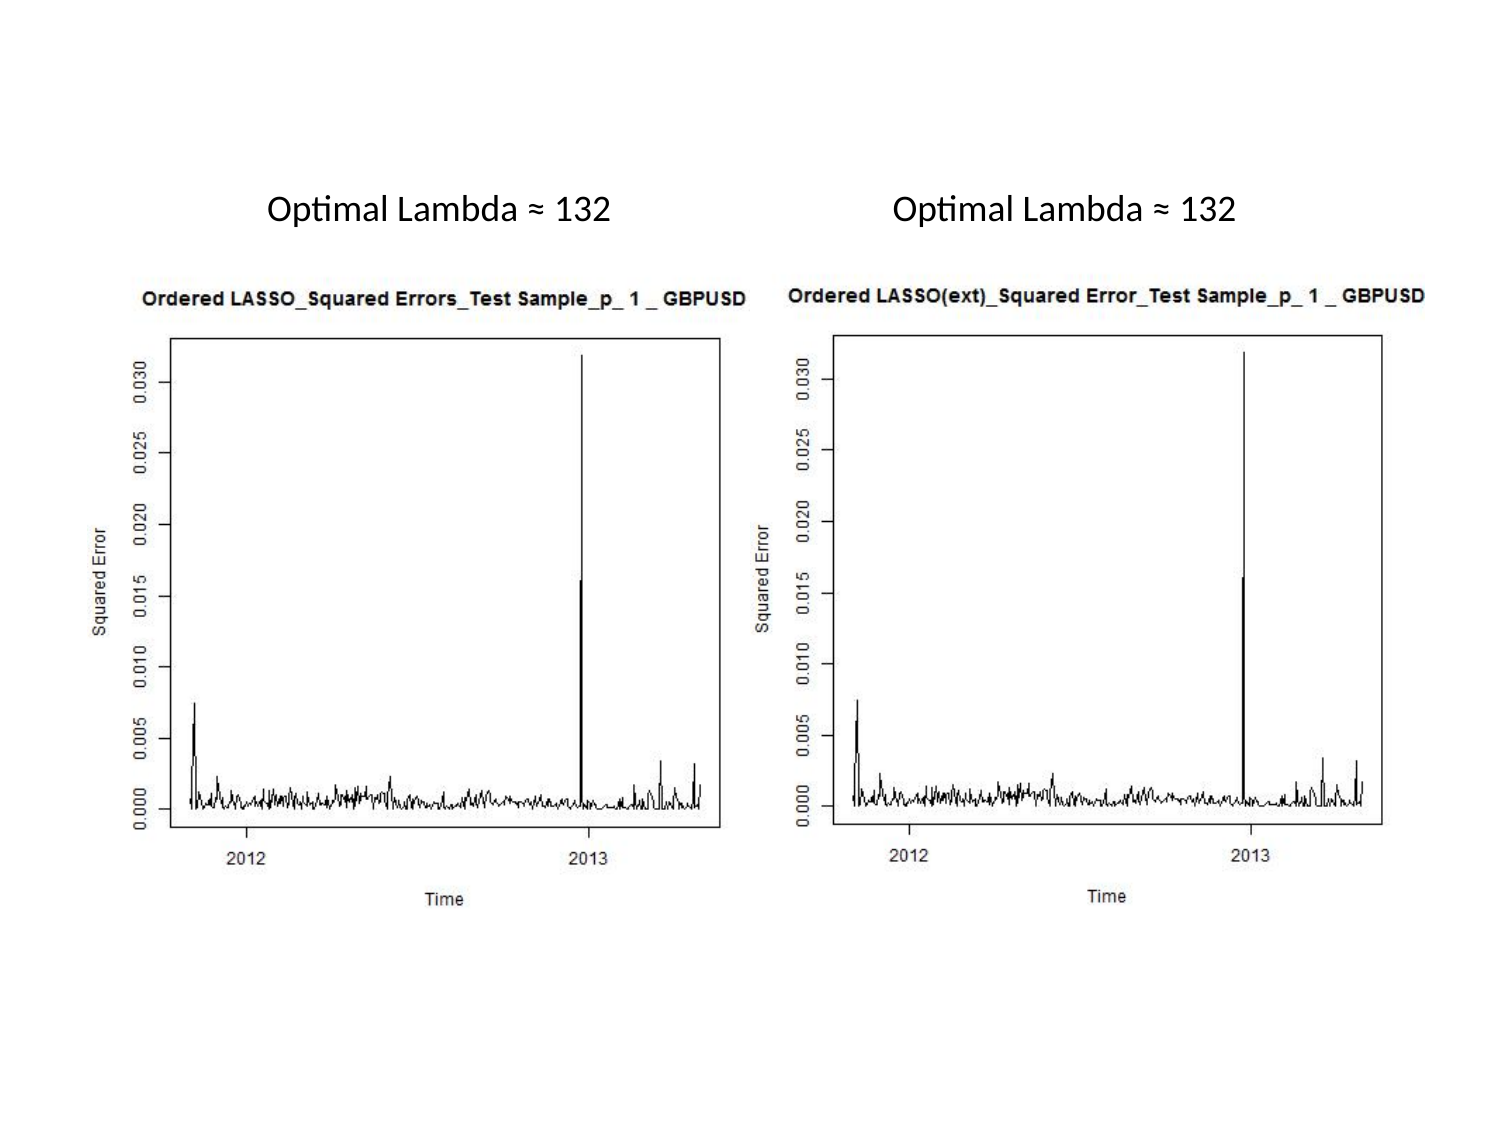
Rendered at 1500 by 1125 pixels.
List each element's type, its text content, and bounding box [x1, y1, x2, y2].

text_box Optimal Lambda ≈ 132 [252, 176, 627, 237]
picture [87, 251, 1426, 931]
text_box Optimal Lambda ≈ 132 [877, 176, 1252, 237]
